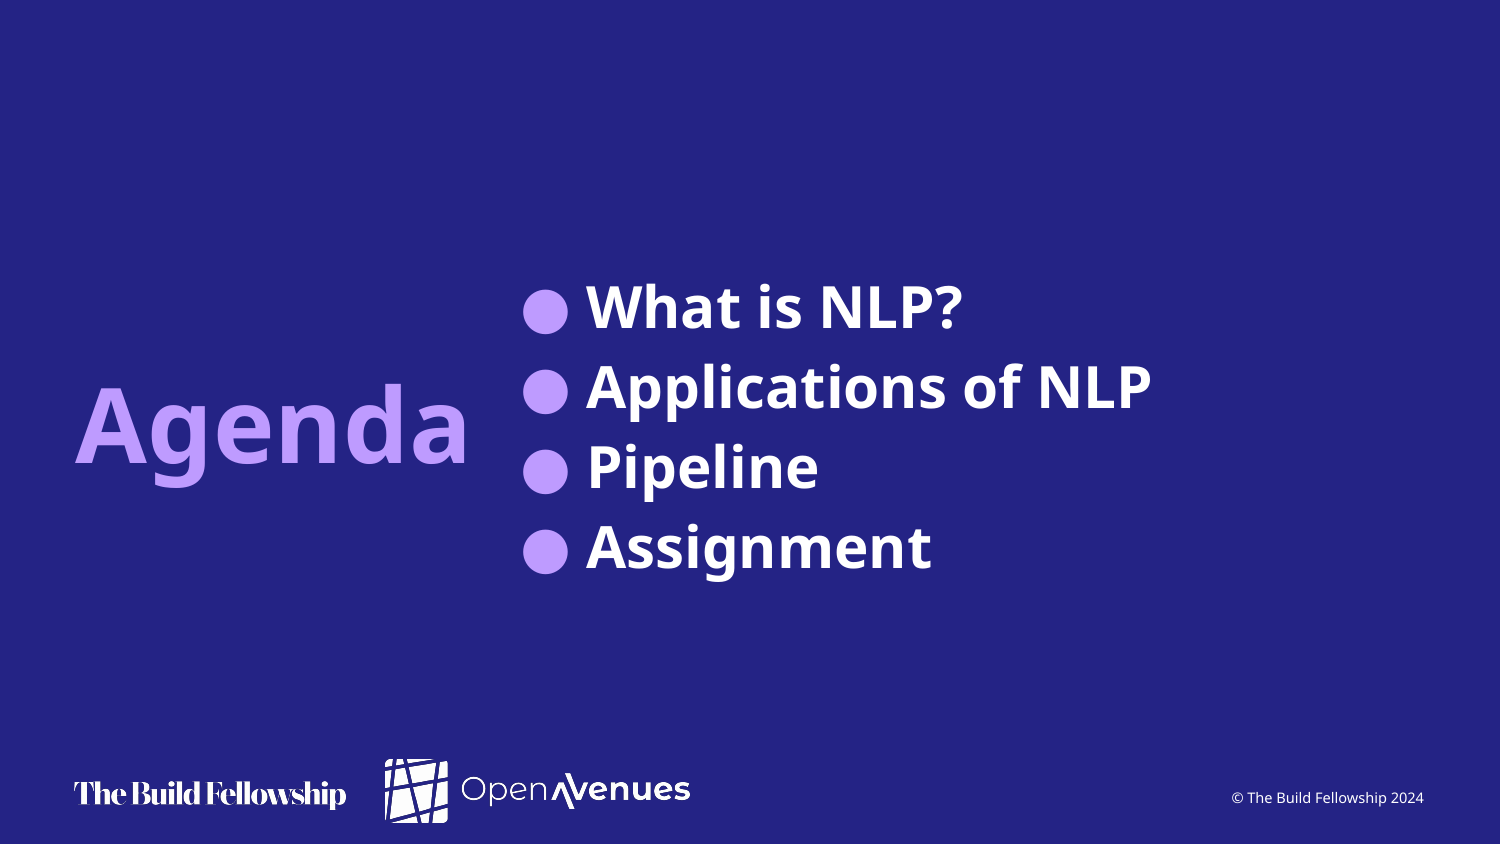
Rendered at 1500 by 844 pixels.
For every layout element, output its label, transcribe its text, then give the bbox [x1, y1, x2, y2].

picture [385, 759, 690, 823]
picture [74, 781, 346, 810]
text_box What is NLP? Applications of NLP Pipeline Assignment [498, 145, 1437, 696]
